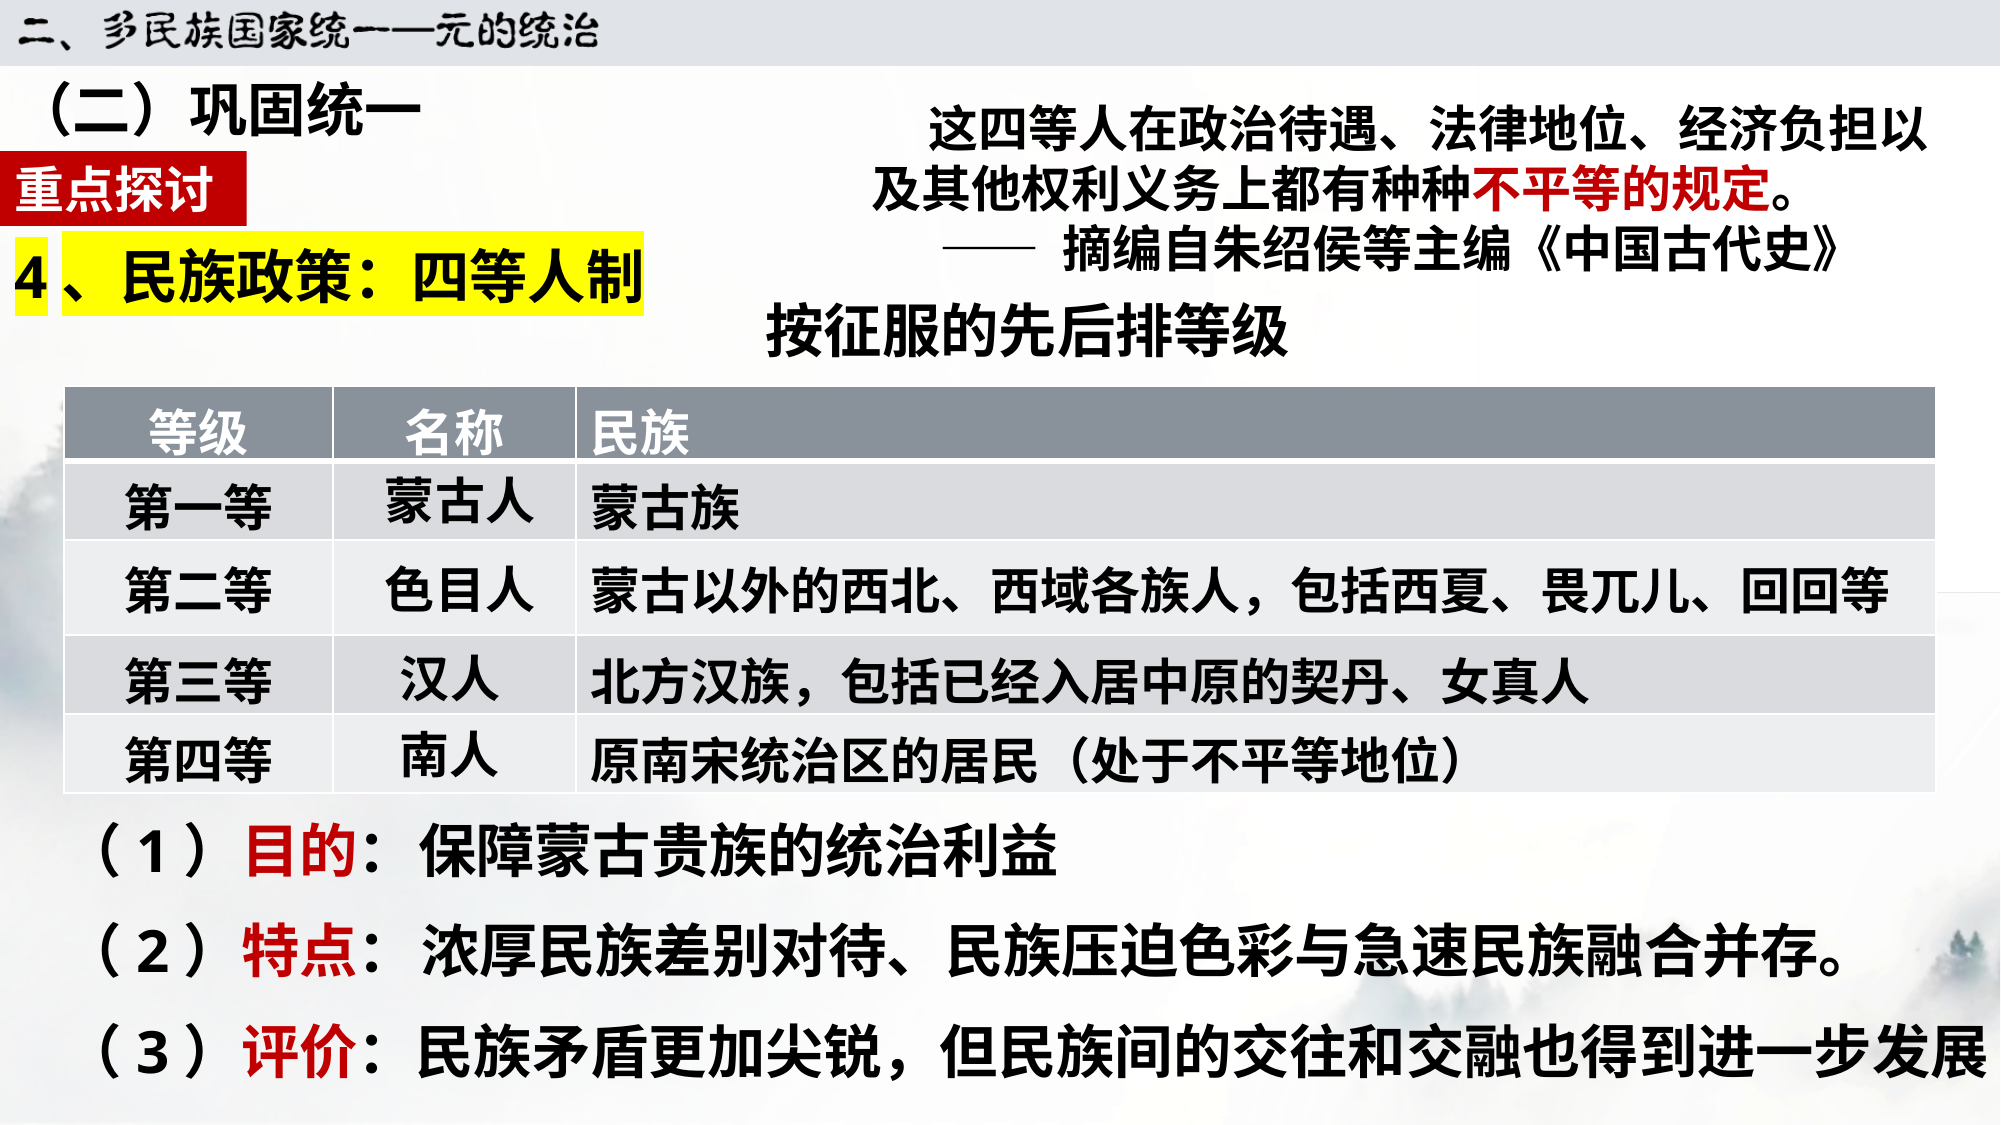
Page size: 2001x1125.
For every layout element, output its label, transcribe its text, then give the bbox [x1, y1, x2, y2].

text_box 南人 [385, 715, 515, 791]
picture [0, 0, 2001, 1125]
table_cell 蒙古以外的西北、西域各族人，包括西夏、畏兀儿、回回等 [577, 541, 1935, 634]
text_box 色目人 [370, 551, 551, 627]
text_box 4、民族政策：四等人制 [0, 233, 997, 319]
text_box 重点探讨 [0, 151, 247, 226]
table_cell 第二等 [65, 541, 332, 634]
table_cell 蒙古族 [577, 464, 1935, 539]
table_cell [334, 636, 575, 713]
table_cell 北方汉族，包括已经入居中原的契丹、女真人 [577, 636, 1935, 713]
text_box 保障蒙古贵族的统治利益 [403, 806, 1074, 892]
text_box （3）评价： [49, 1007, 431, 1093]
text_box 这四等人在政治待遇、法律地位、经济负担以及其他权利义务上都有种种不平等的规定。 —— 摘编自朱绍侯等主编《中国古代史》 [857, 89, 1979, 285]
table_header 等级 [65, 387, 332, 458]
text_box 浓厚民族差别对待、民族压迫色彩与急速民族融合并存。 [406, 906, 1893, 992]
text_box 按征服的先后排等级 [450, 286, 1605, 372]
text_box （二）巩固统一 [0, 66, 668, 151]
table_header 名称 [334, 387, 575, 458]
table_cell [334, 715, 575, 792]
table_cell [334, 464, 575, 539]
text_box 蒙古人 [370, 462, 551, 538]
table_cell 第四等 [65, 715, 332, 792]
table_cell 第三等 [65, 636, 332, 713]
table_cell 第一等 [65, 464, 332, 539]
text_box 汉人 [385, 640, 515, 715]
table_header 民族 [577, 387, 1935, 458]
table_cell 原南宋统治区的居民（处于不平等地位） [577, 715, 1935, 792]
text_box （2）特点： [49, 907, 406, 992]
text_box （1）目的： [49, 806, 403, 892]
table_cell [334, 541, 575, 634]
text_box 民族矛盾更加尖锐，但民族间的交往和交融也得到进一步发展 [401, 995, 2000, 1093]
